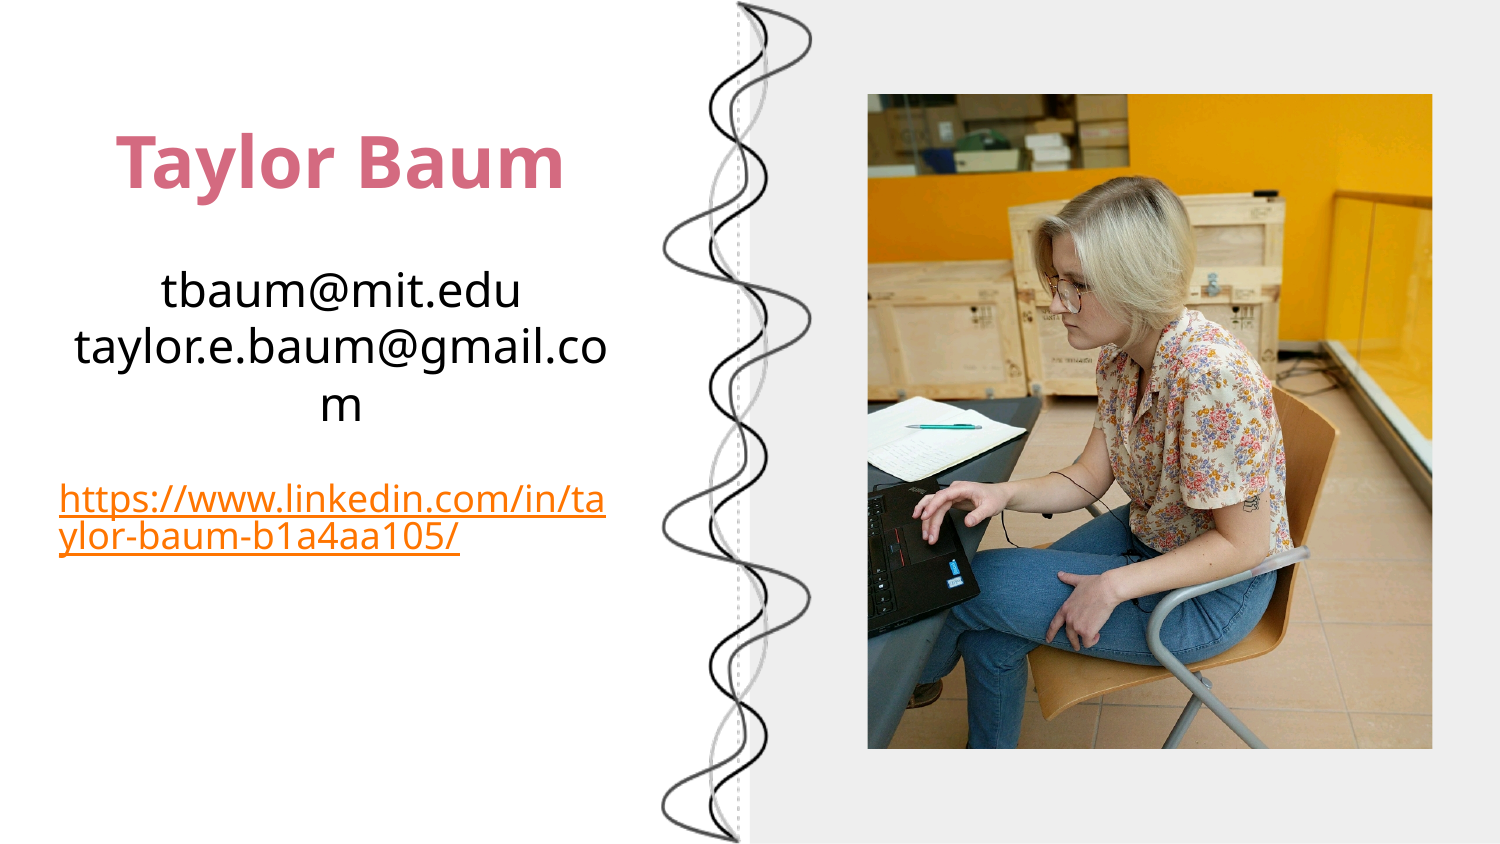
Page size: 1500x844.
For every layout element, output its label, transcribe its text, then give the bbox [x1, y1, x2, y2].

subtitle https://www.linkedin.com/in/taylor-baum-b1a4aa105/ [43, 459, 640, 663]
picture [639, 0, 838, 843]
title Taylor Baum tbaum@mit.edu taylor.e.baum@gmail.com [43, 202, 640, 446]
picture [867, 94, 1433, 750]
